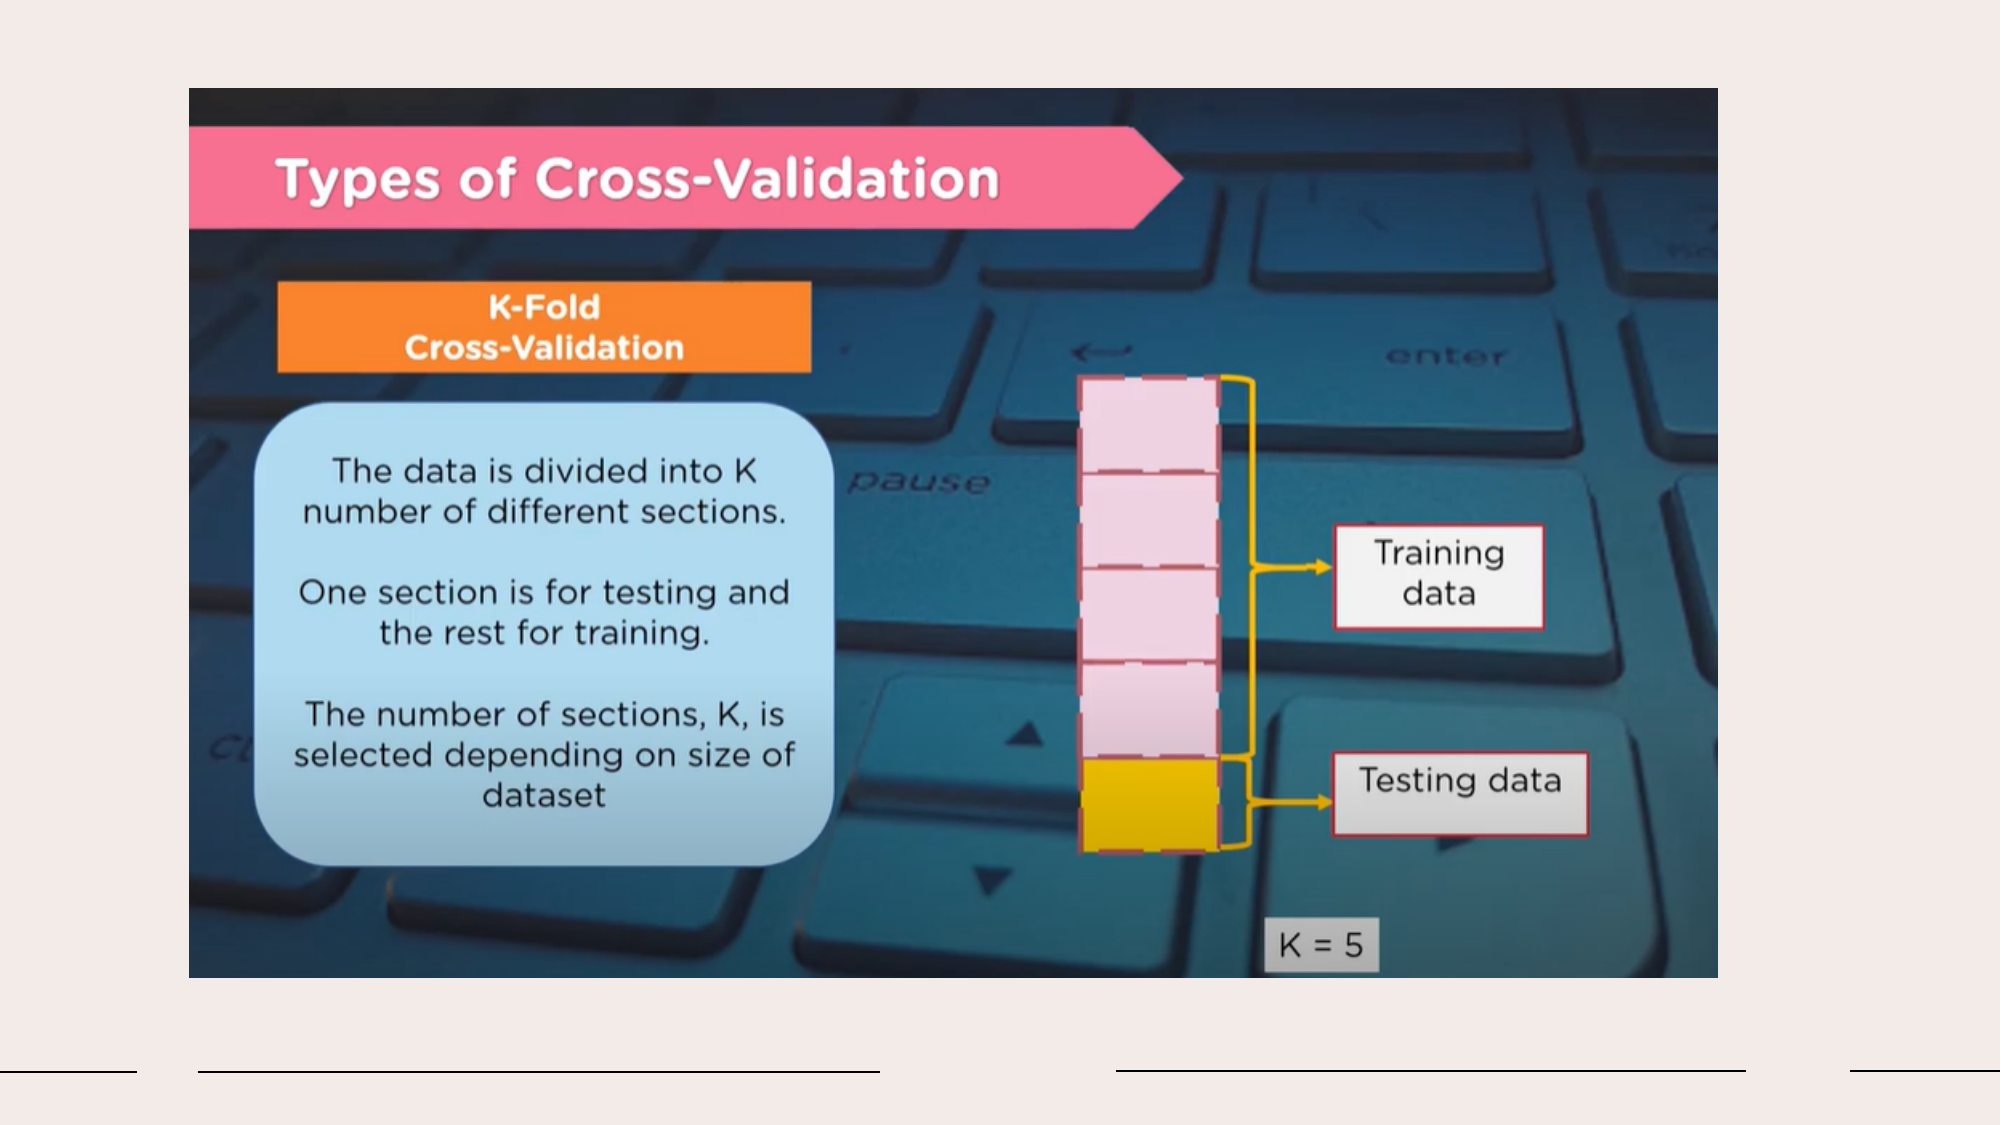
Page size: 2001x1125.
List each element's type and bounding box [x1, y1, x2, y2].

picture [189, 88, 1718, 978]
